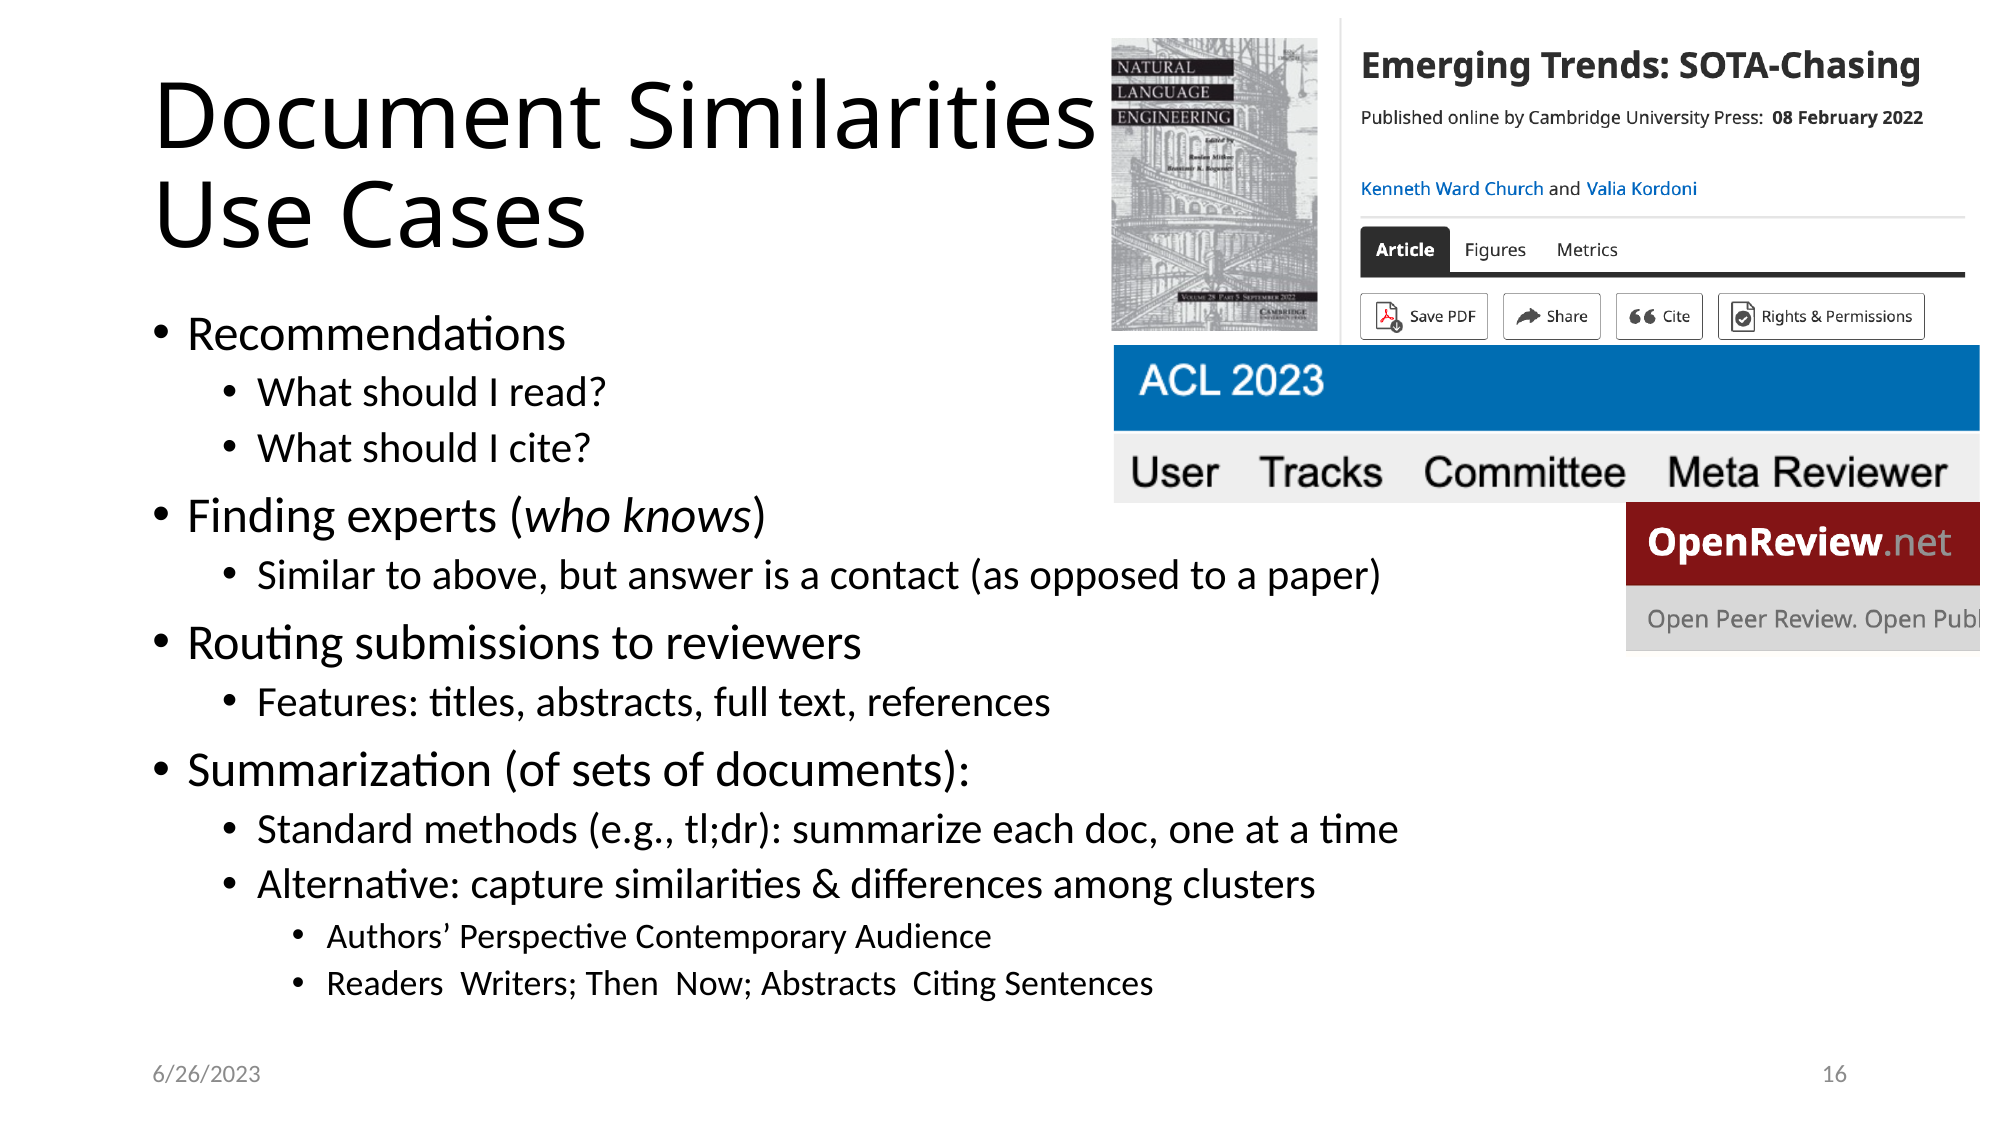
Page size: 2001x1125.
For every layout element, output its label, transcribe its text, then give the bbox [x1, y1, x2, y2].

slide_number 16 [1412, 1042, 1863, 1103]
picture [1099, 0, 1980, 657]
title Document Similarities: Use Cases [137, 59, 1099, 278]
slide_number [137, 1042, 588, 1103]
